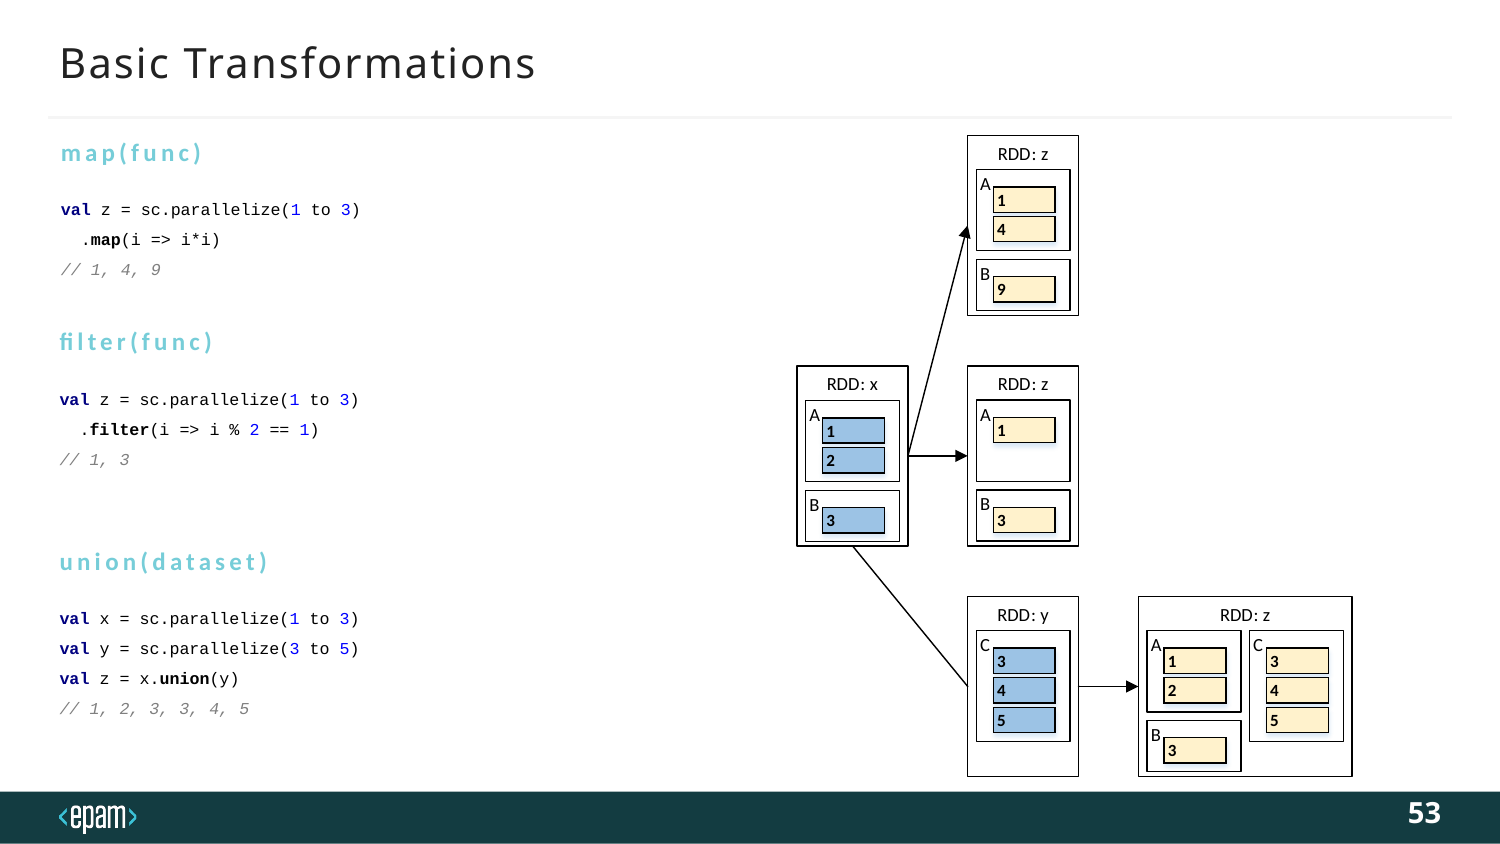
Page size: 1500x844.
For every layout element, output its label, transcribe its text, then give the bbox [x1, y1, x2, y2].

text_box val x = sc.parallelize(1 to 3) val y = sc.parallelize(3 to 5) val z = x.union(y) // 1, 2, 3, 3, 4, 5 [59, 599, 715, 741]
title Basic Transformations [59, 37, 1442, 87]
slide_number 53 [1216, 791, 1442, 844]
list map(func) [60, 132, 715, 189]
list filter(func) [59, 322, 715, 379]
picture [794, 132, 1354, 778]
list val z = sc.parallelize(1 to 3) .filter(i => i % 2 == 1) // 1, 3 [59, 379, 715, 497]
list val z = sc.parallelize(1 to 3) .map(i => i*i) // 1, 4, 9 [60, 189, 715, 307]
text_box union(dataset) [59, 542, 715, 599]
